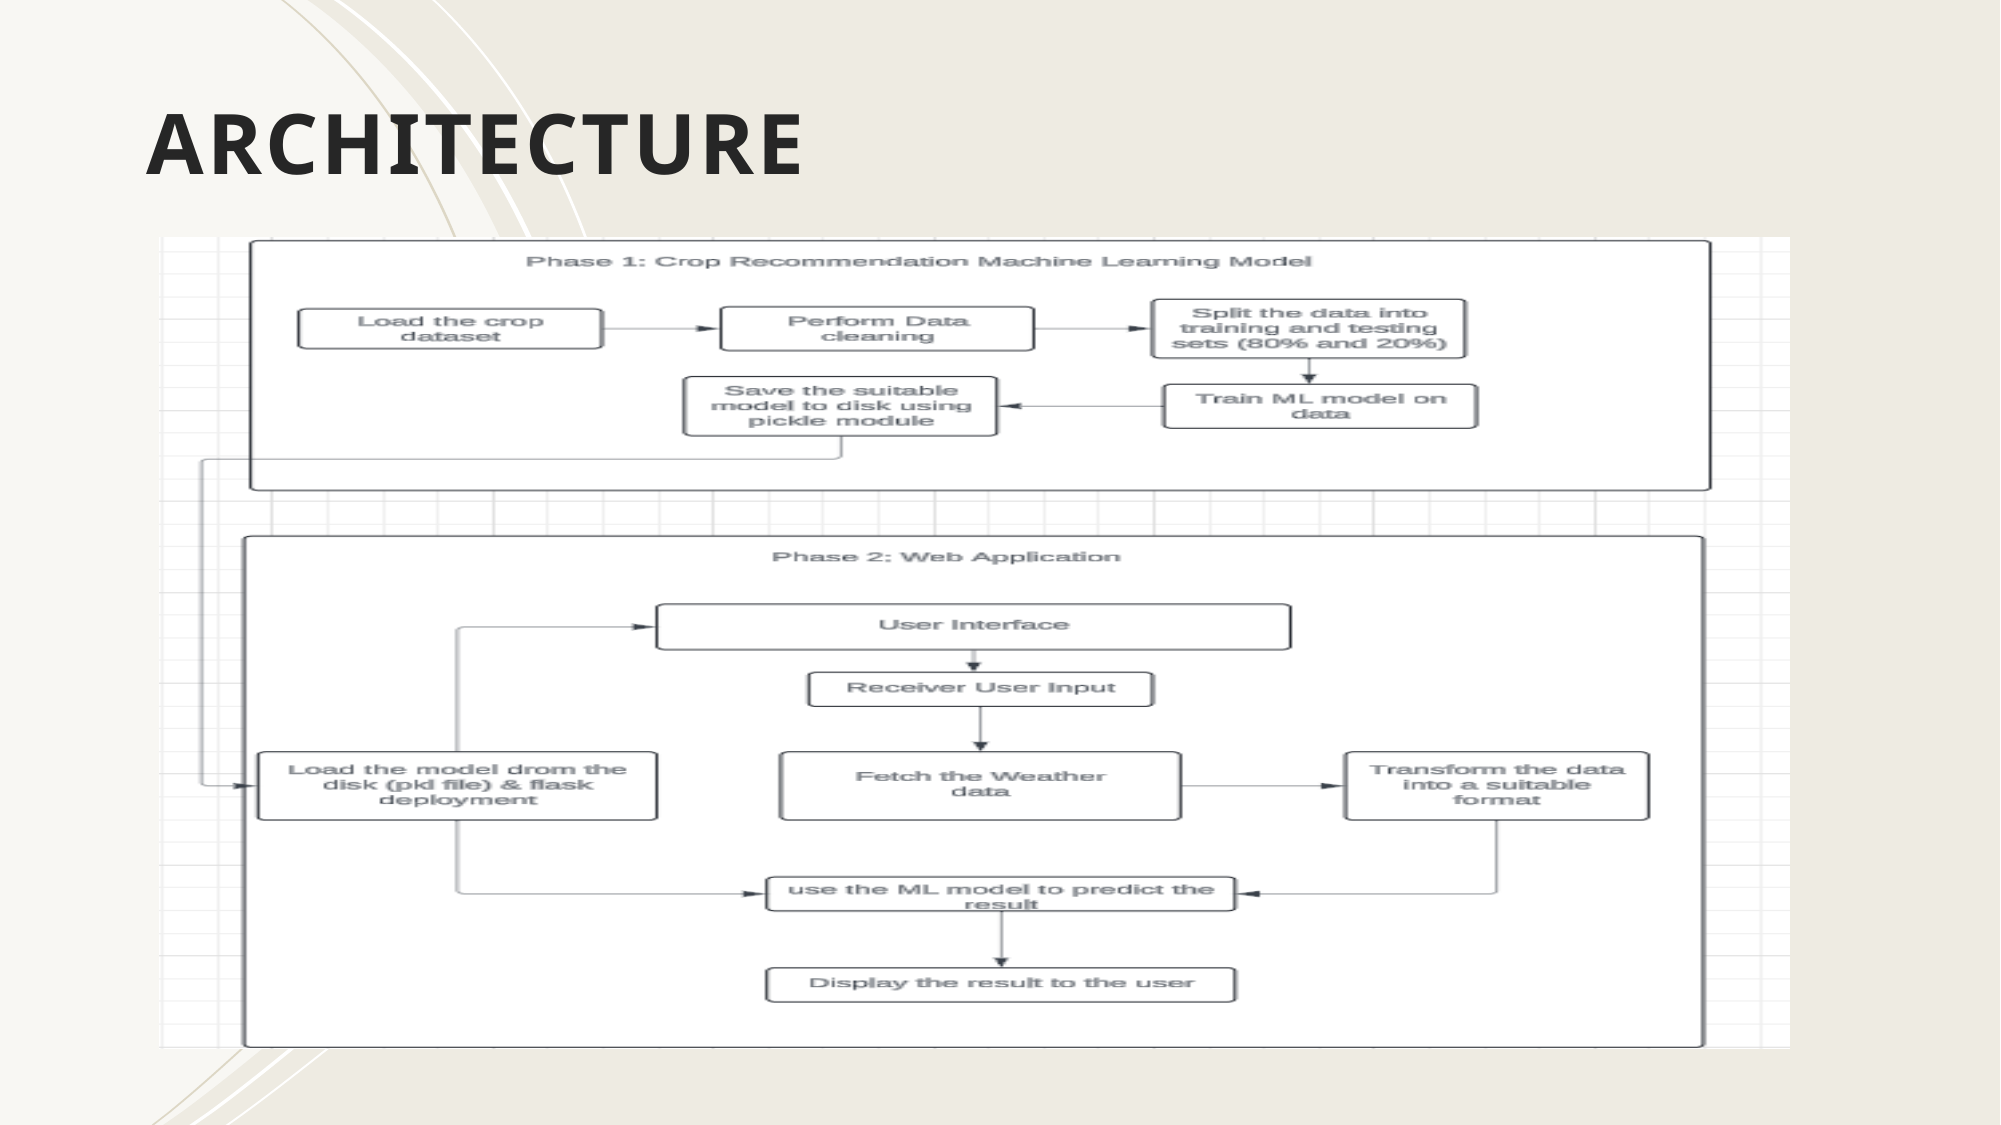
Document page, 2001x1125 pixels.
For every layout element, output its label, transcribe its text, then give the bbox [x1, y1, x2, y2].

title ARCHITECTURE [128, 51, 1287, 207]
picture [159, 237, 1791, 1049]
